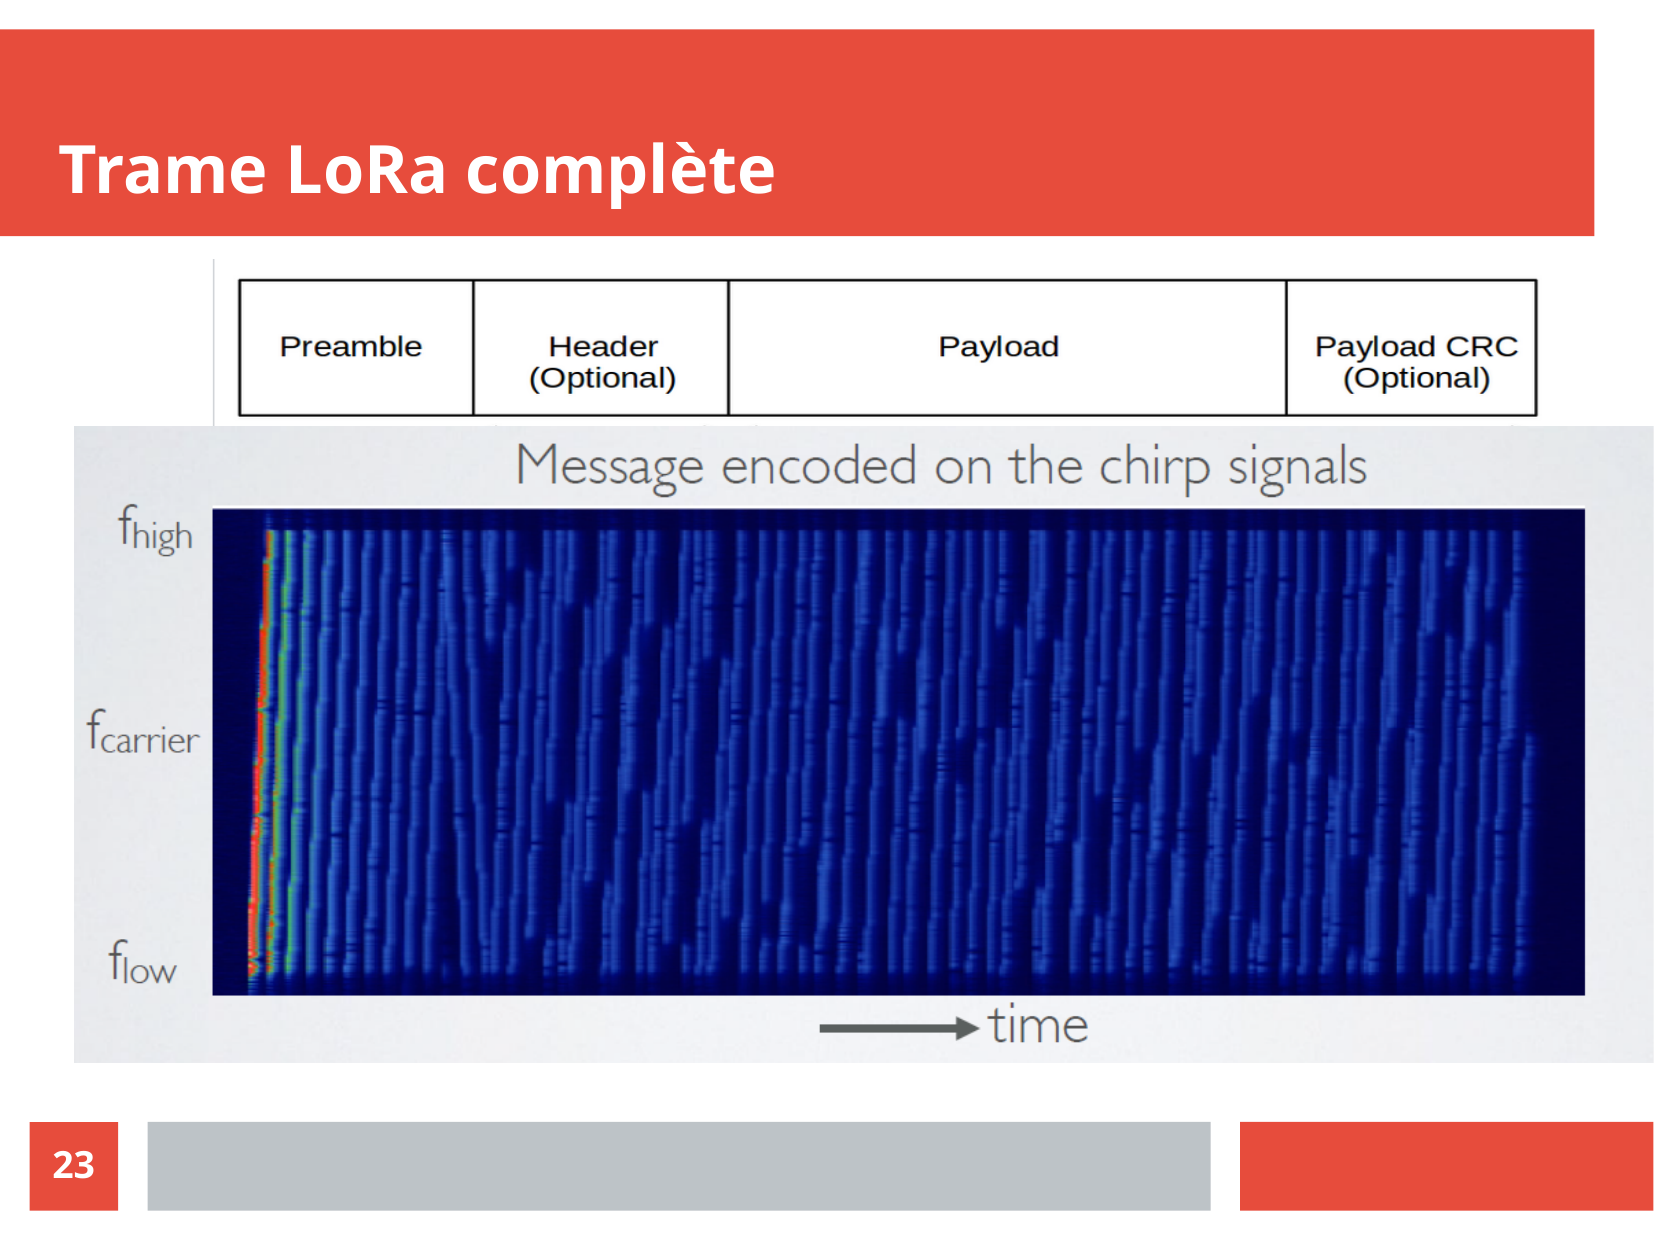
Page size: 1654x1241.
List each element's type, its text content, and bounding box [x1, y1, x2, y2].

title Trame LoRa complète [59, 59, 1595, 207]
slide_number 23 [29, 1122, 119, 1211]
picture [74, 259, 1654, 1063]
